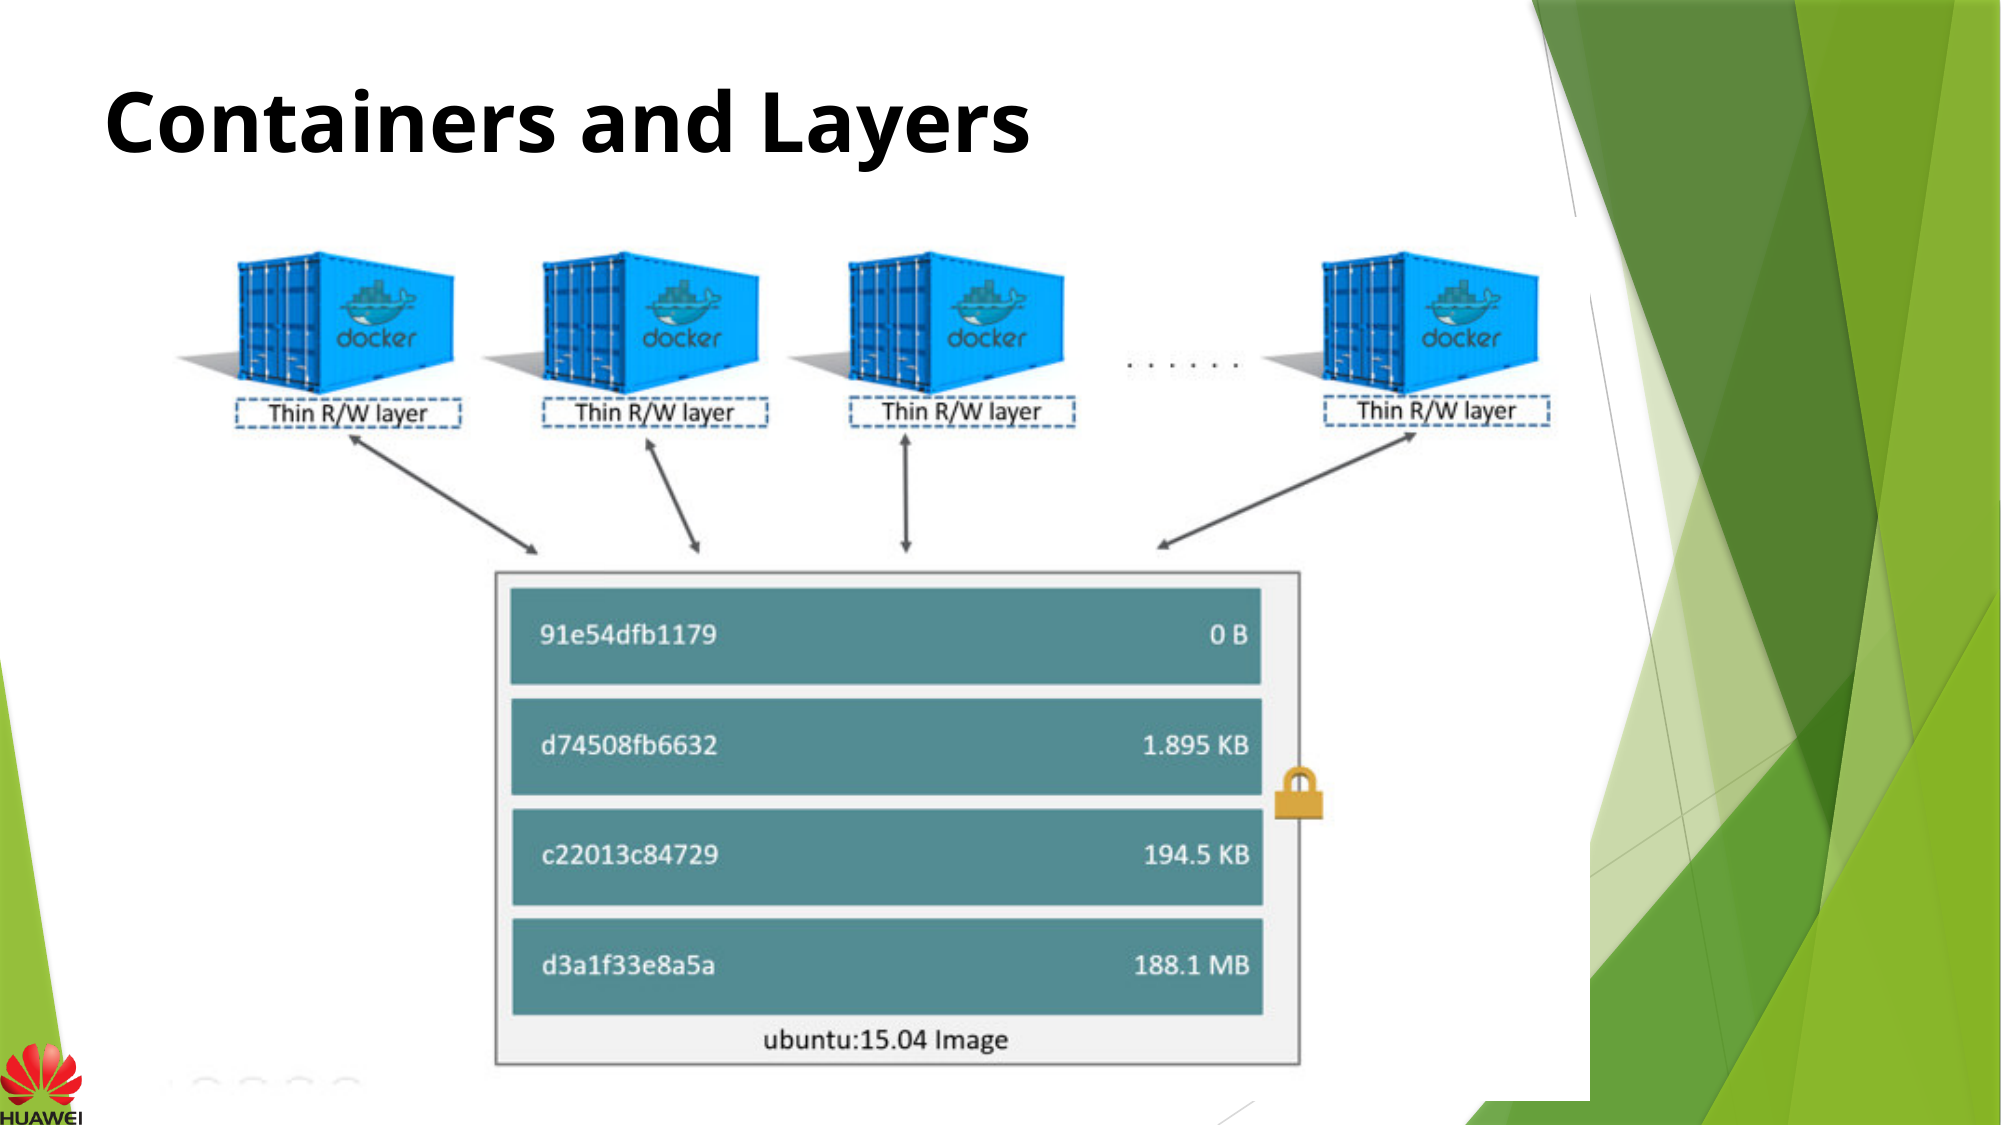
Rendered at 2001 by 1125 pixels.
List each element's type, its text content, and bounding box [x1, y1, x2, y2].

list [158, 216, 1591, 1102]
picture [0, 1043, 82, 1125]
title Containers and Layers [88, 61, 1499, 279]
